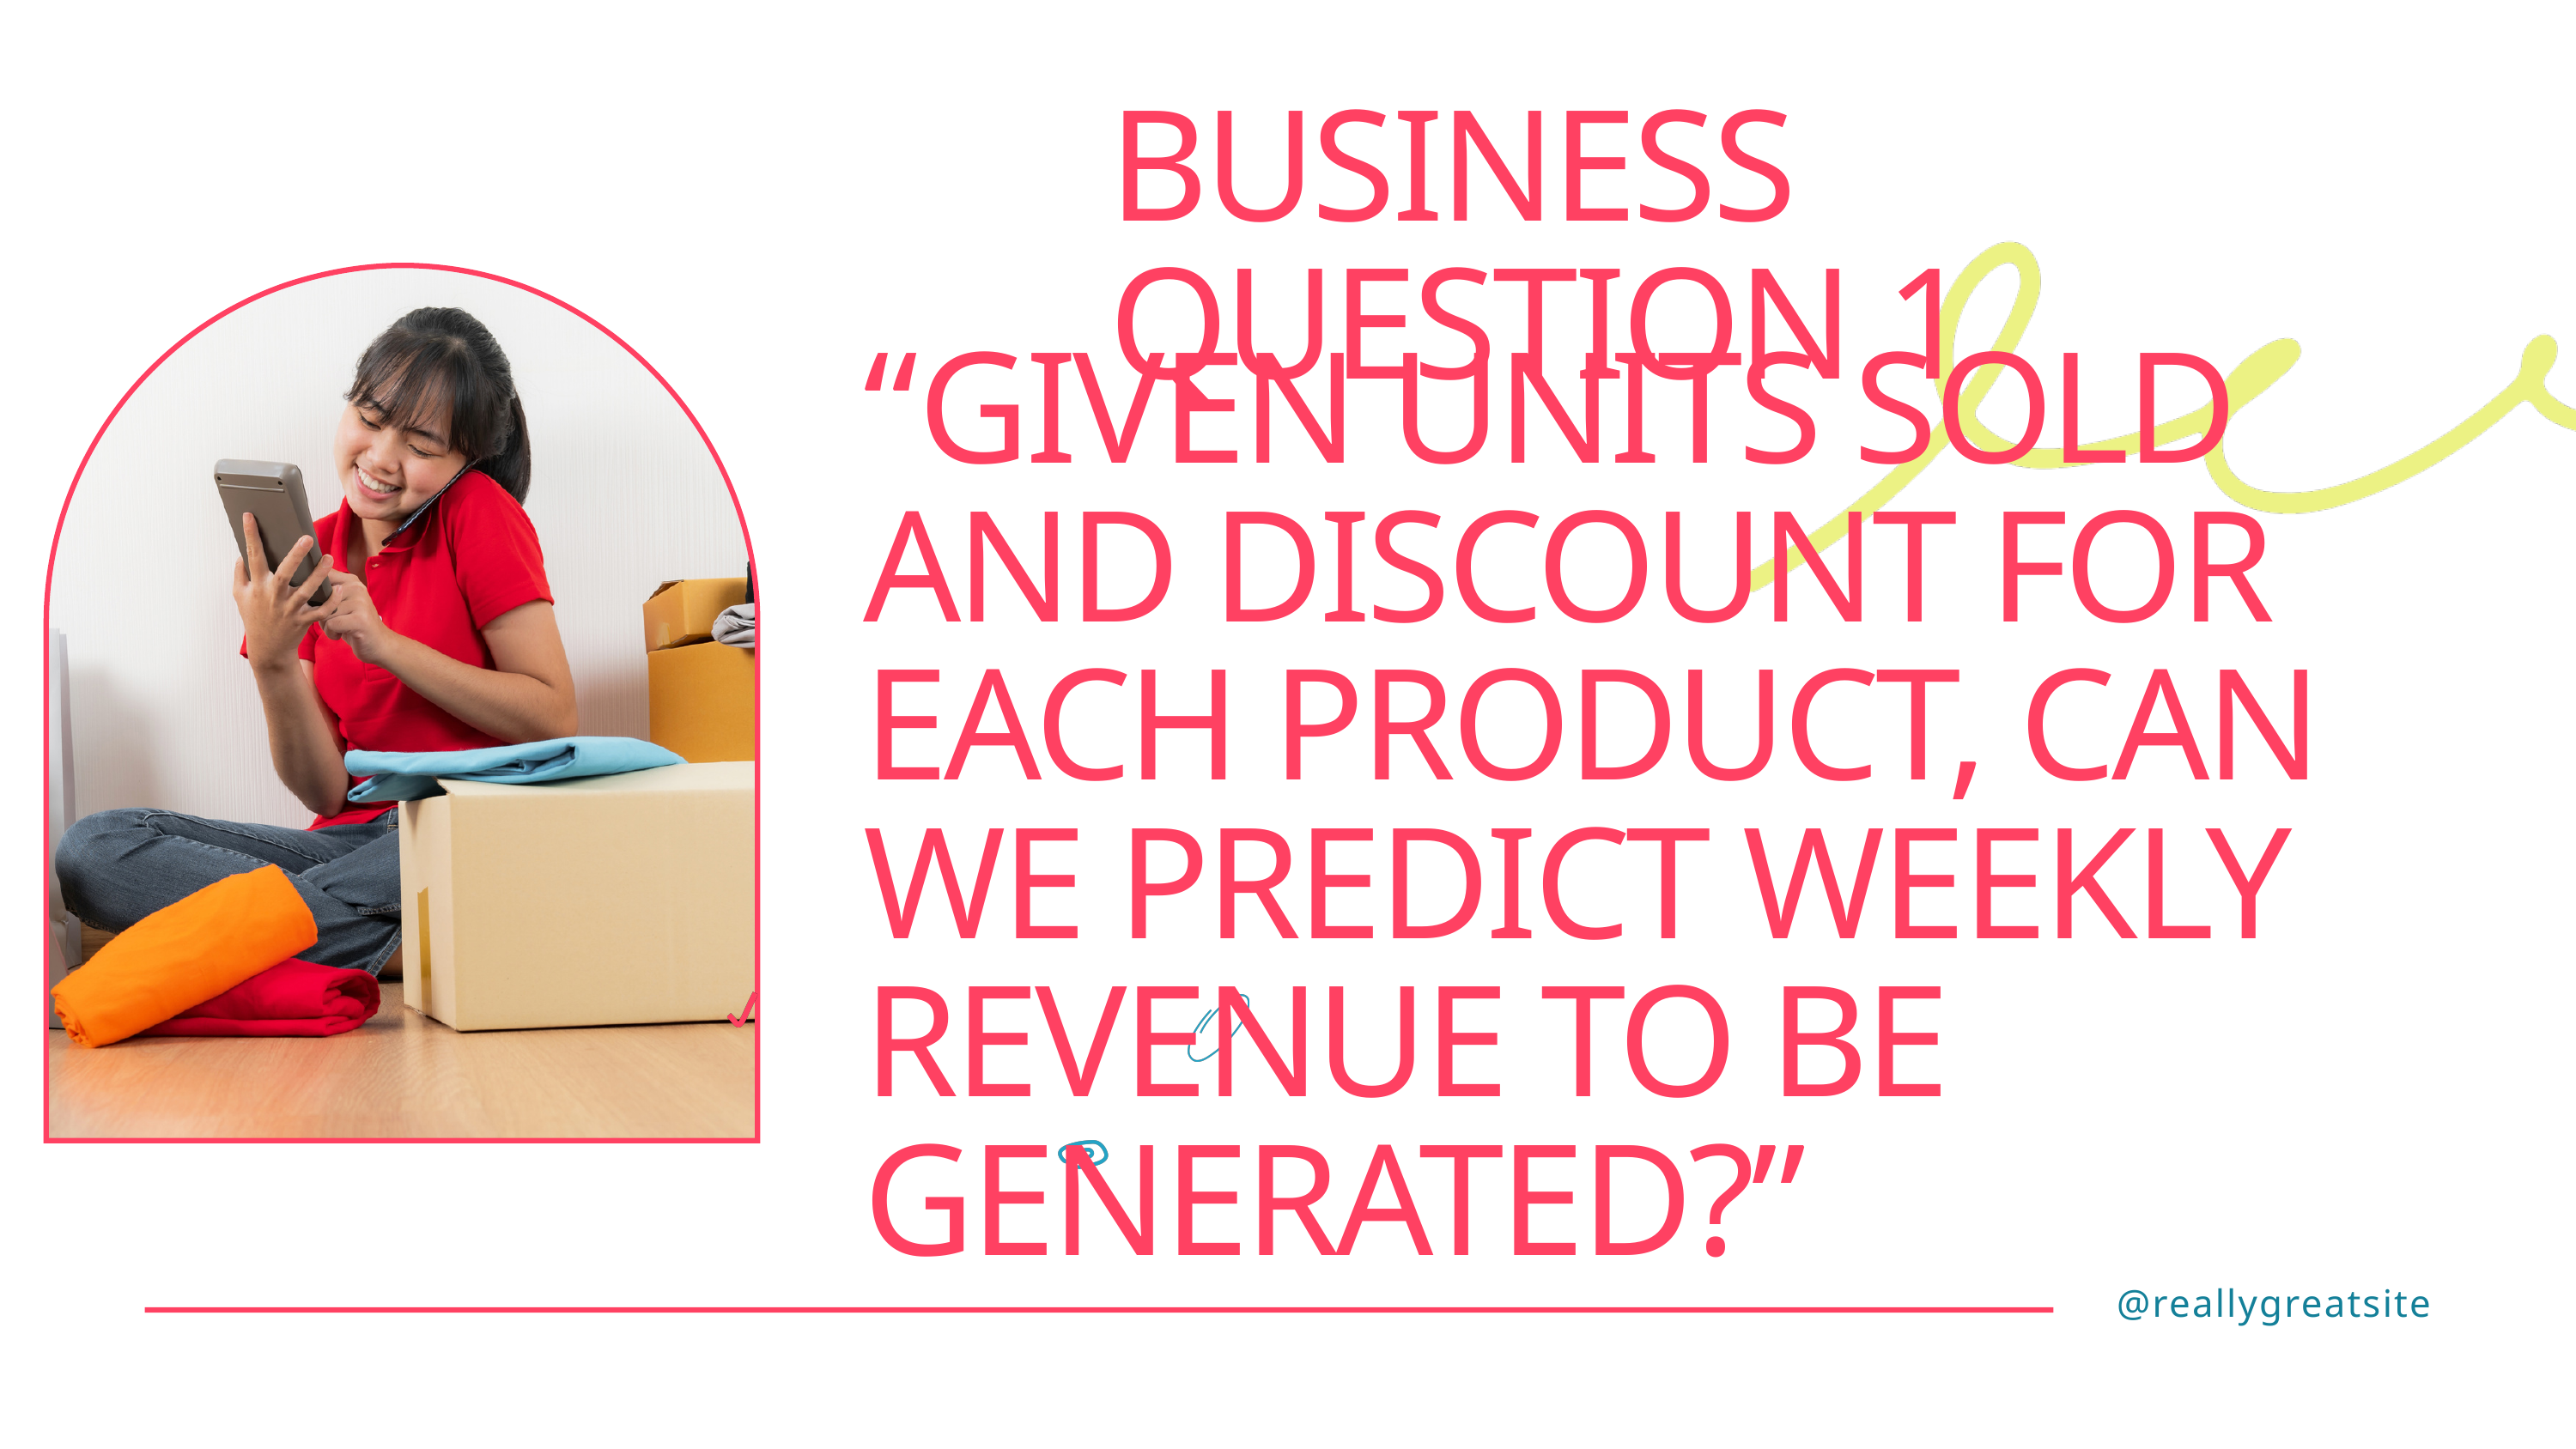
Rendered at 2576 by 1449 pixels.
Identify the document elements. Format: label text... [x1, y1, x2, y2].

text_box “GIVEN UNITS SOLD AND DISCOUNT FOR EACH PRODUCT, CAN WE PREDICT WEEKLY REVENUE TO BE GENERATED?” [863, 336, 2432, 1445]
text_box BUSINESS QUESTION 1 [1109, 93, 2294, 336]
text_box [2294, 233, 2576, 598]
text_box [46, 264, 758, 1142]
